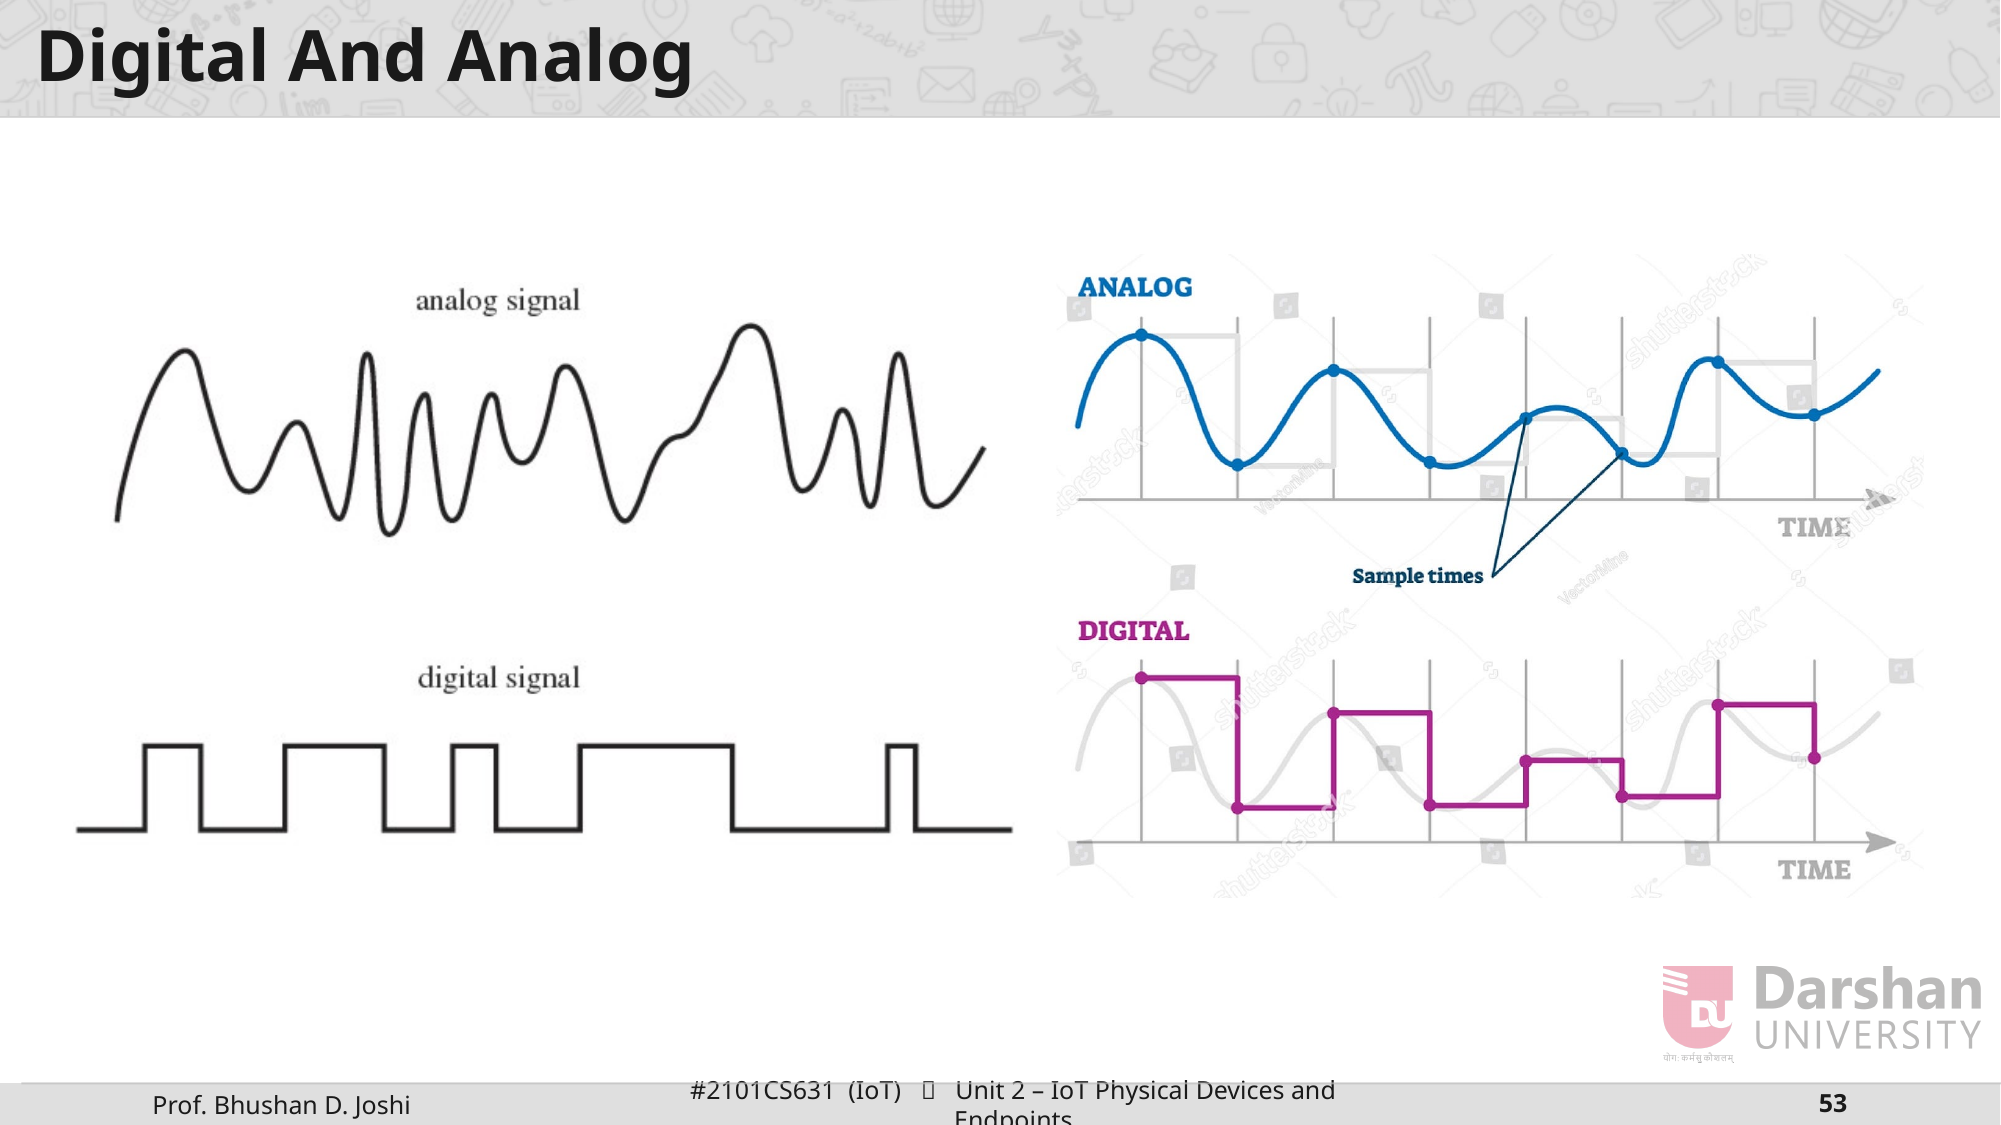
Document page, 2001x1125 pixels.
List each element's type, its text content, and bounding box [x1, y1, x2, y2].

title Digital And Analog [0, 0, 2000, 117]
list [73, 282, 1018, 846]
picture [1056, 254, 1924, 898]
